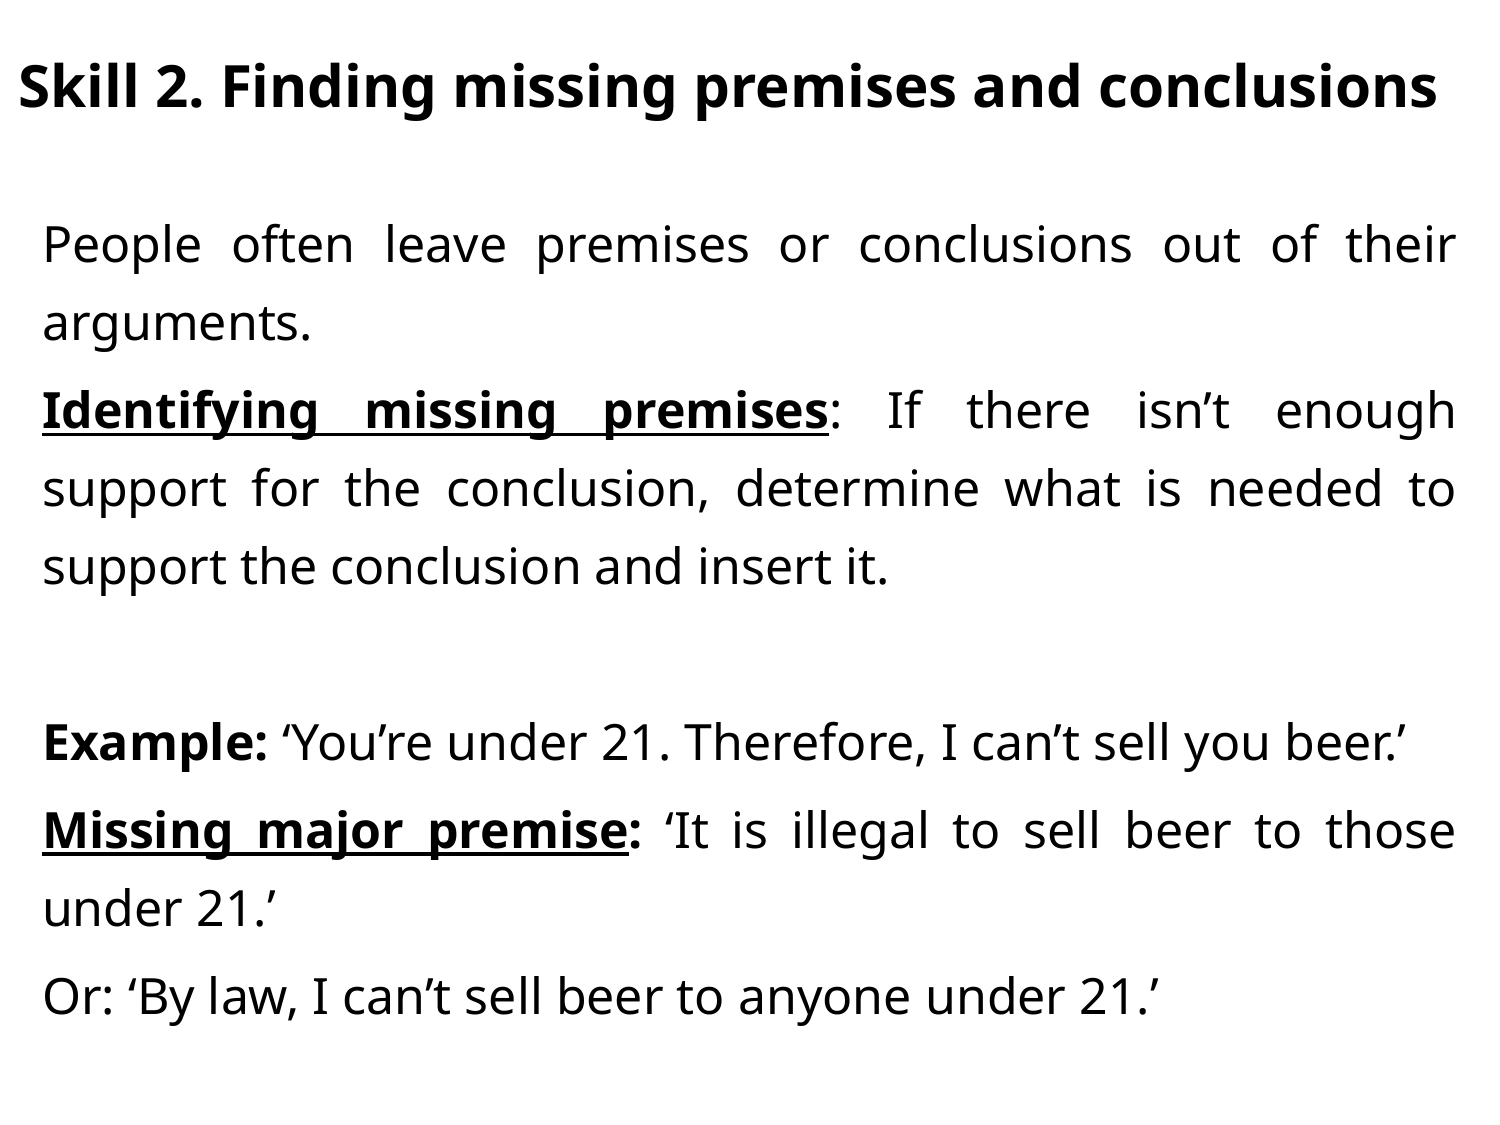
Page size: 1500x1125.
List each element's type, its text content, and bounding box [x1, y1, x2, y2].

subtitle People often leave premises or conclusions out of their arguments. Identifying missing premises: If there isn’t enough support for the conclusion, determine what is needed to support the conclusion and insert it. Example: ‘You’re under 21. Therefore, I can’t sell you beer.’ Missing major premise: ‘It is illegal to sell beer to those under 21.’ Or: ‘By law, I can’t sell beer to anyone under 21.’ [27, 187, 1473, 1025]
title Skill 2. Finding missing premises and conclusions [0, 5, 1475, 156]
